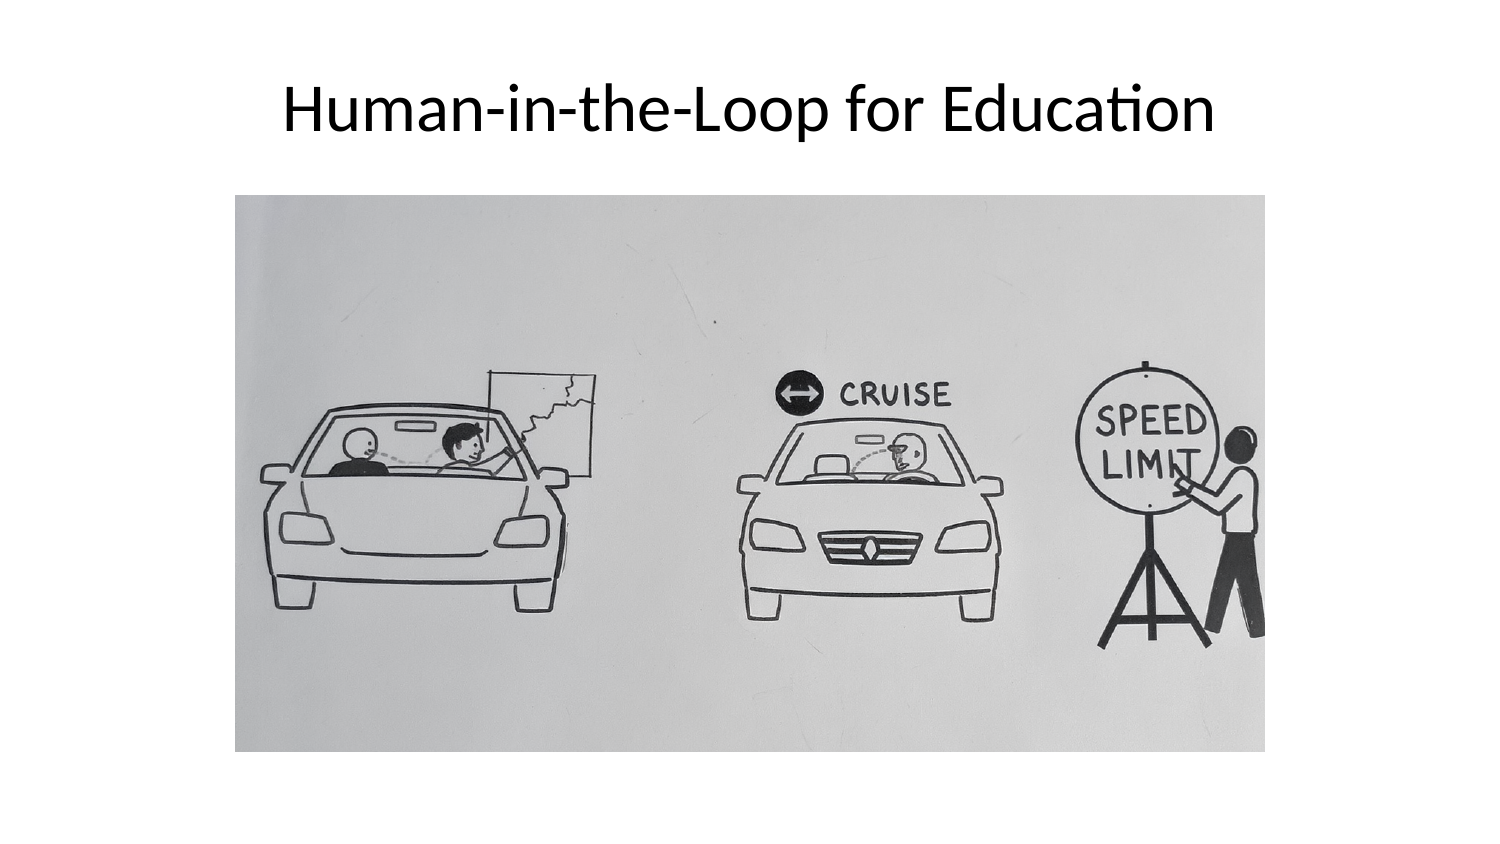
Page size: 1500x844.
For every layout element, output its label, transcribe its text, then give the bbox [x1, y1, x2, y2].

title Human-in-the-Loop for Education [75, 33, 1425, 175]
picture [235, 195, 1265, 753]
